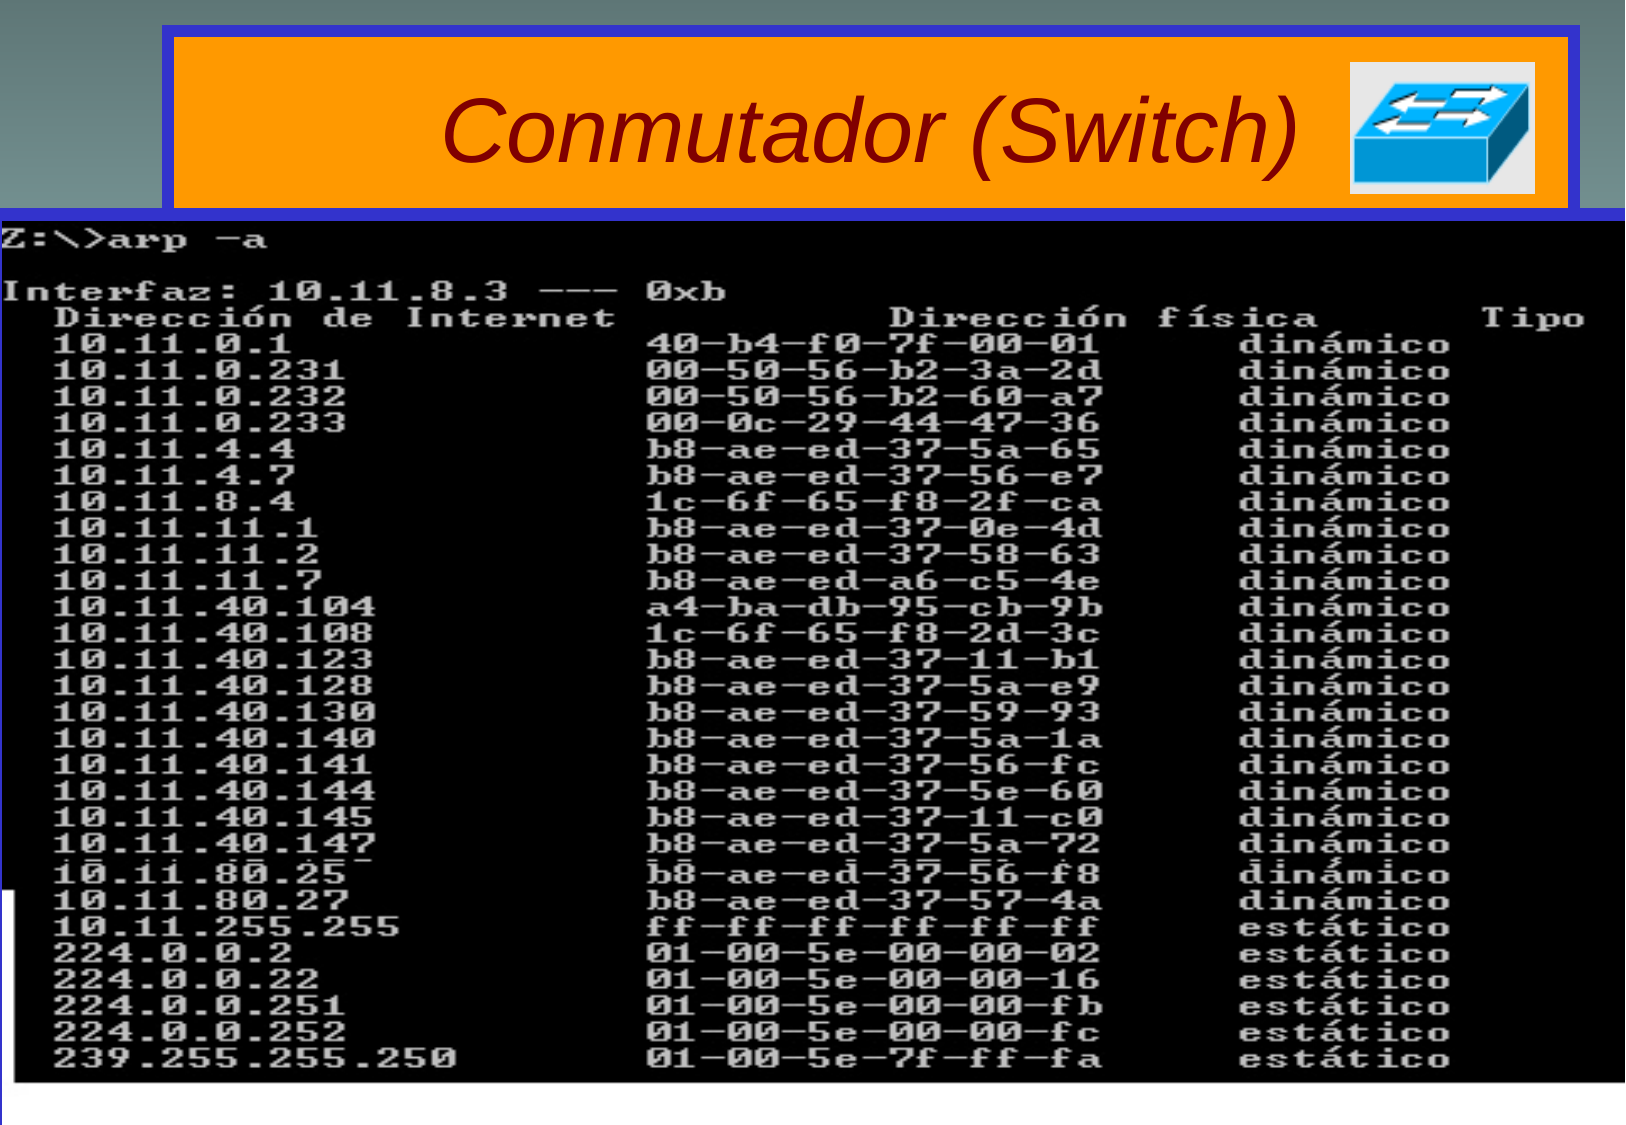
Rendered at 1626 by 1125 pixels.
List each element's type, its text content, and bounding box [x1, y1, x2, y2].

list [2, 220, 1625, 1125]
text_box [1349, 62, 1536, 194]
title Conmutador (Switch) [167, 30, 1575, 208]
